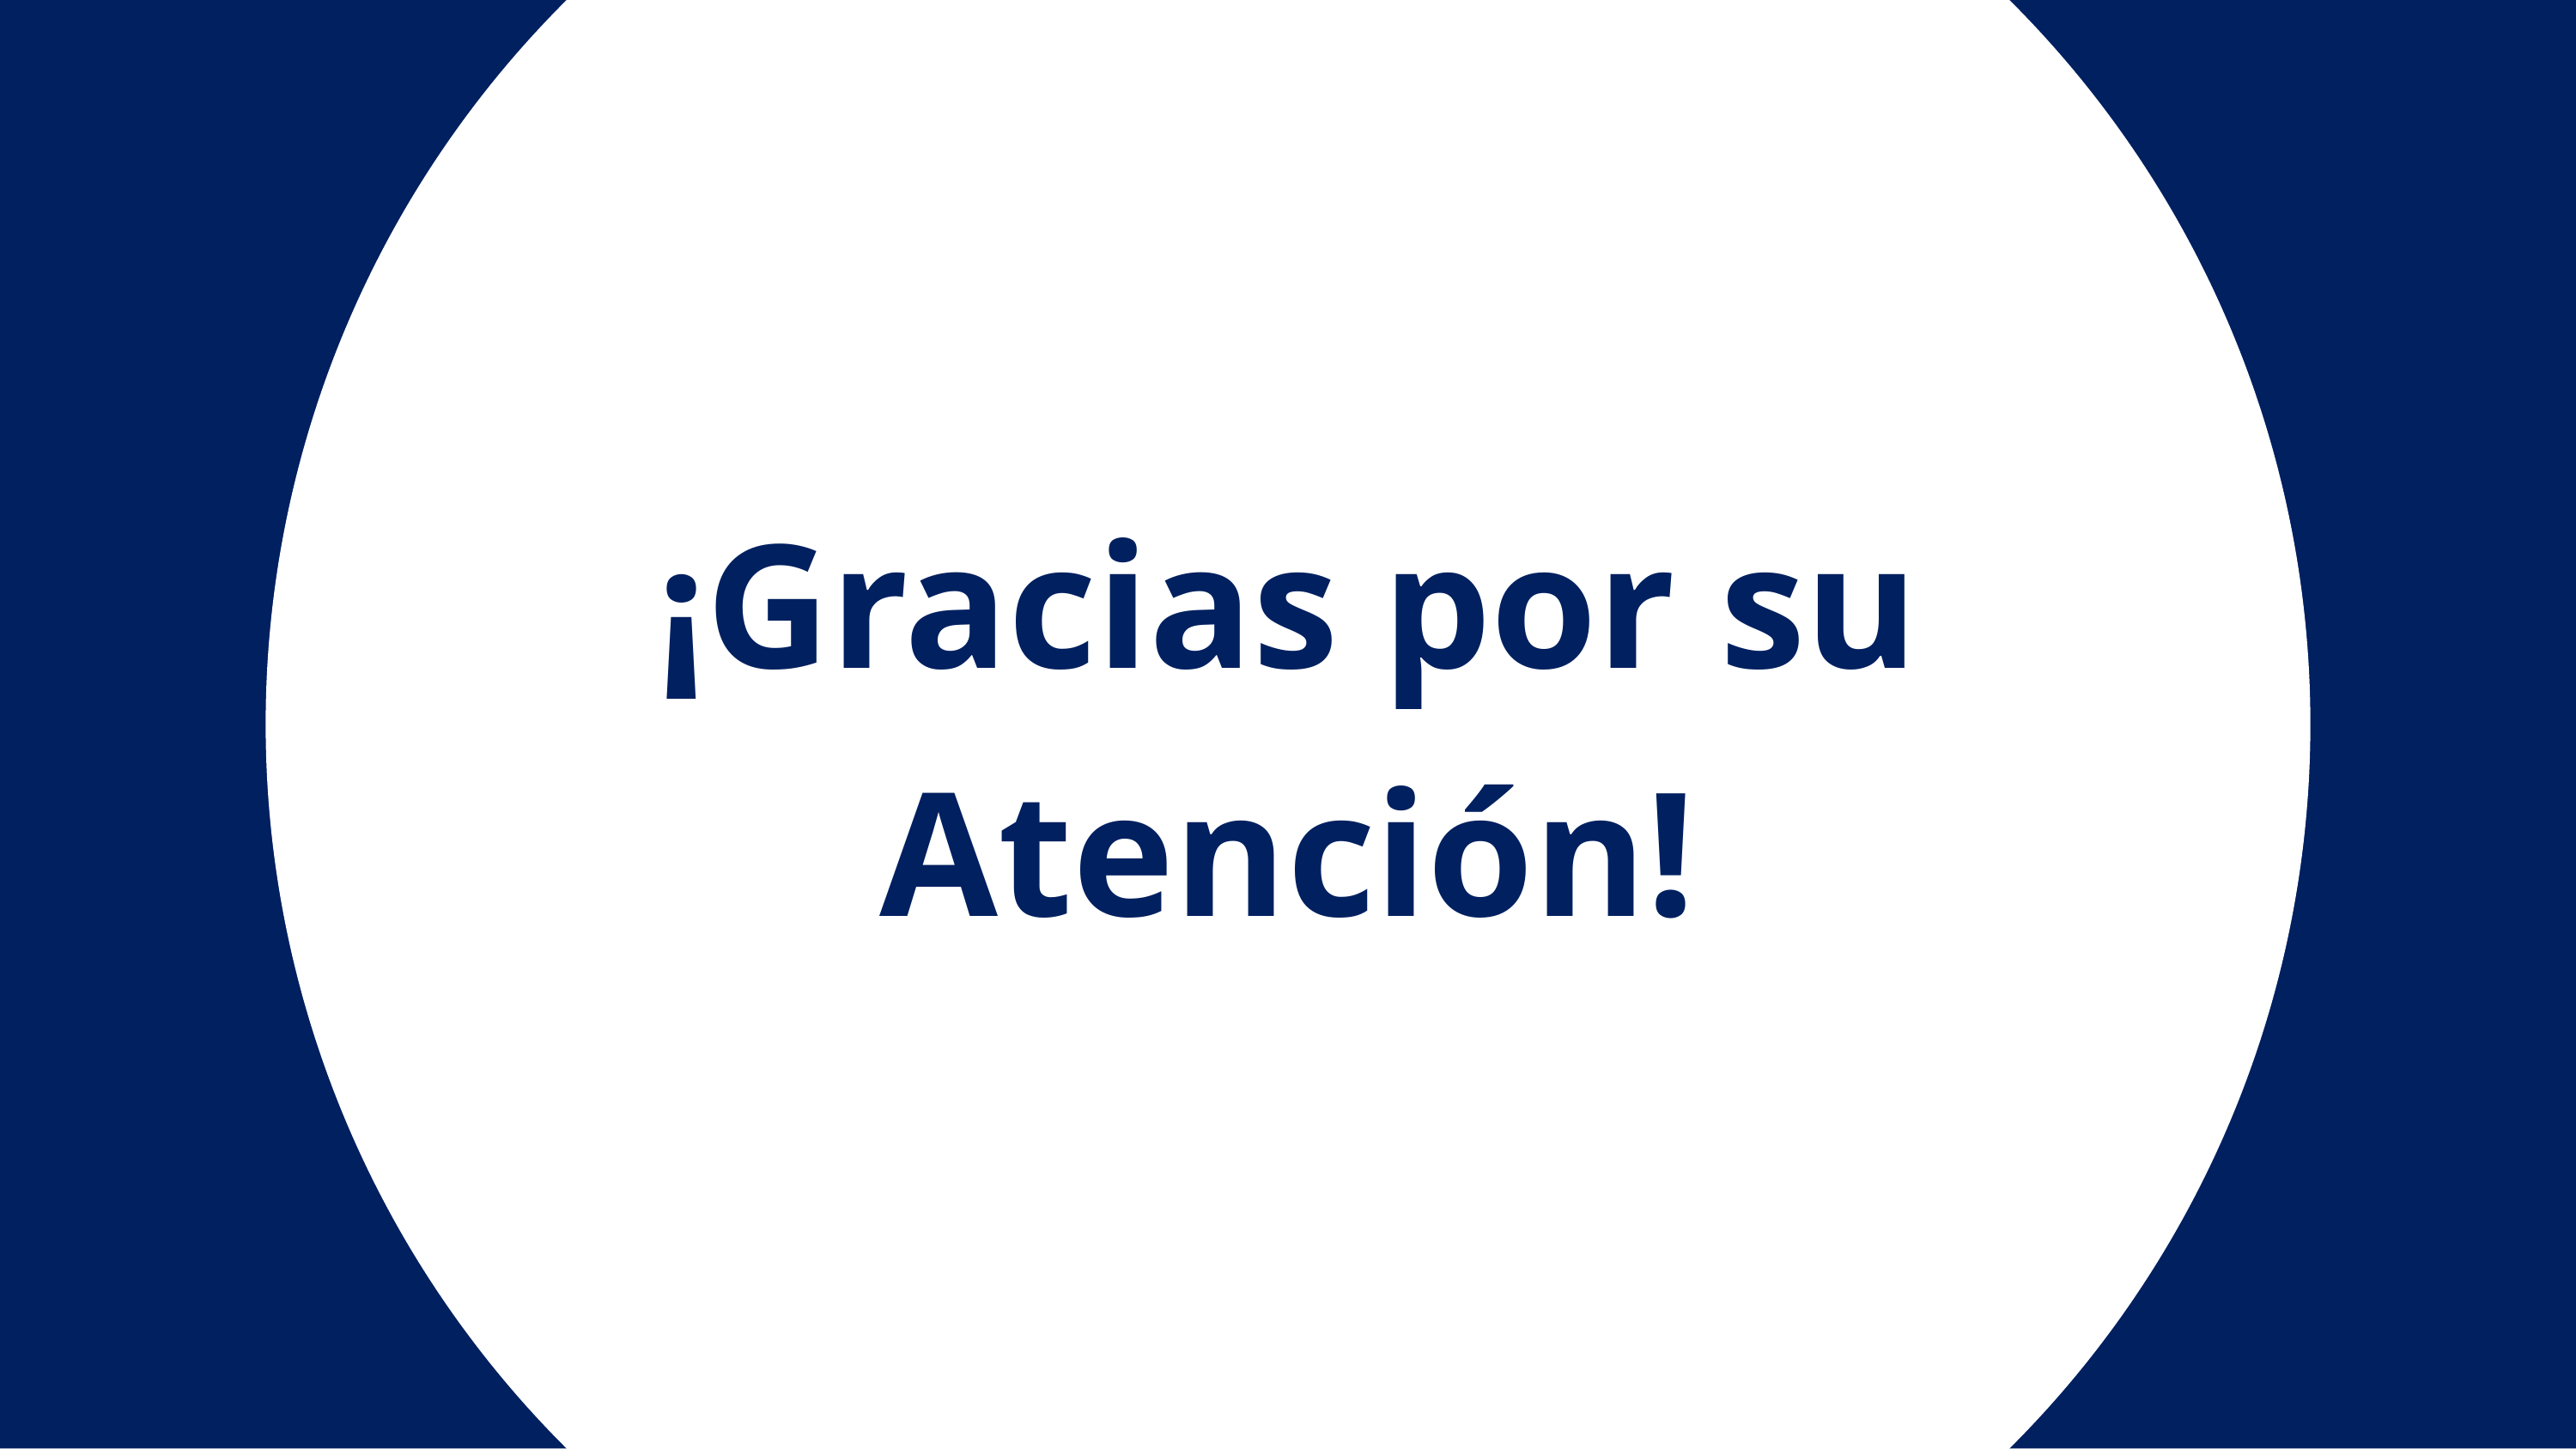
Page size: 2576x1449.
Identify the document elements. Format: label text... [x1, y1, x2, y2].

text_box ¡Gracias por su Atención! [369, 456, 2207, 993]
text_box [2013, 0, 2576, 1449]
text_box [264, 0, 2312, 1449]
text_box [0, 0, 563, 1449]
